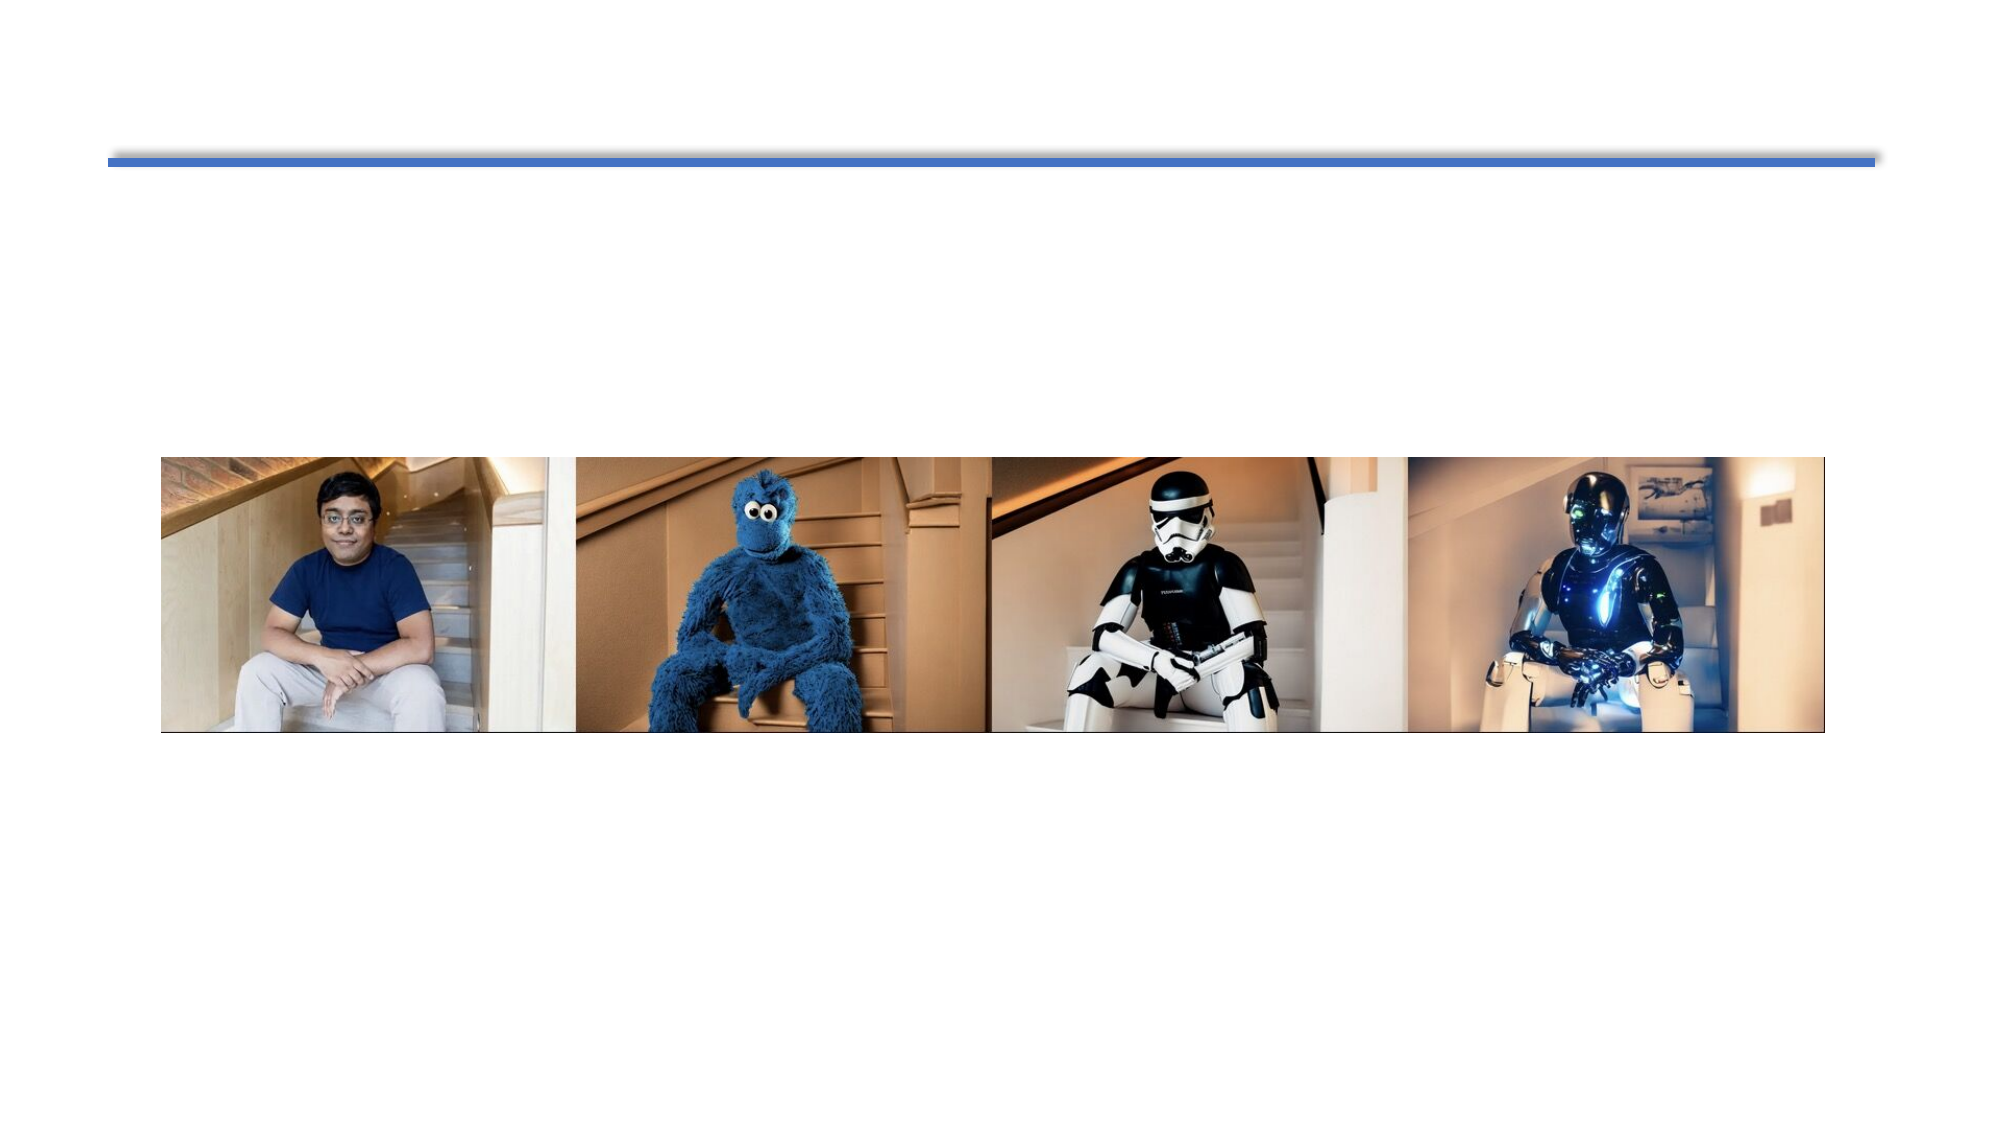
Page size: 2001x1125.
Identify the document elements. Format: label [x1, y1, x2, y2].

list [161, 456, 1825, 733]
